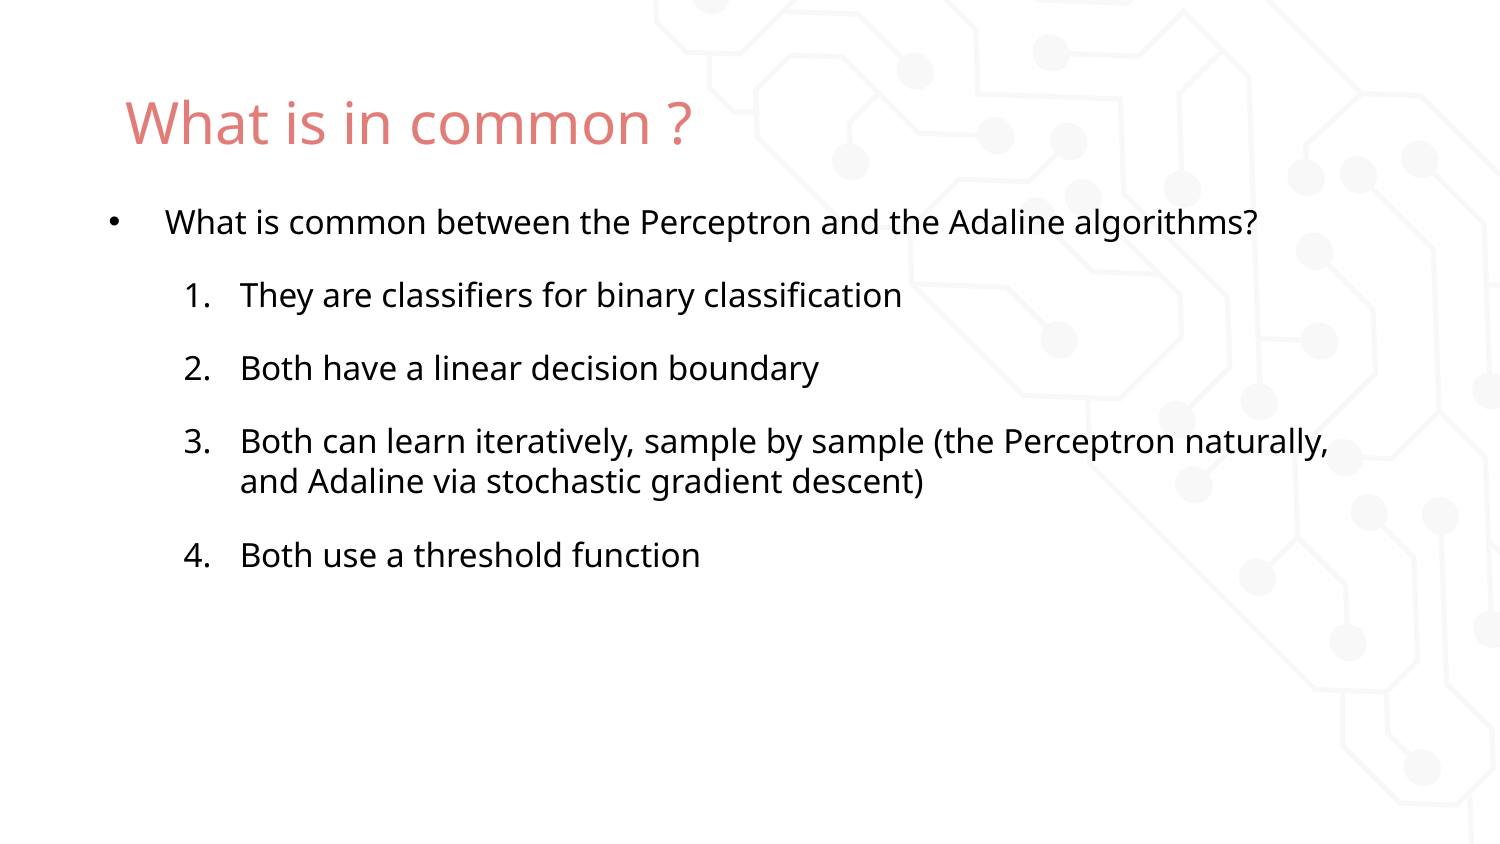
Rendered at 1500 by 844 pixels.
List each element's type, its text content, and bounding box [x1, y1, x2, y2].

title What is in common ? [110, 71, 1357, 166]
list What is common between the Perceptron and the Adaline algorithms? They are classifiers for binary classification Both have a linear decision boundary Both can learn iteratively, sample by sample (the Perceptron naturally, and Adaline via stochastic gradient descent) Both use a threshold function [93, 185, 1357, 747]
